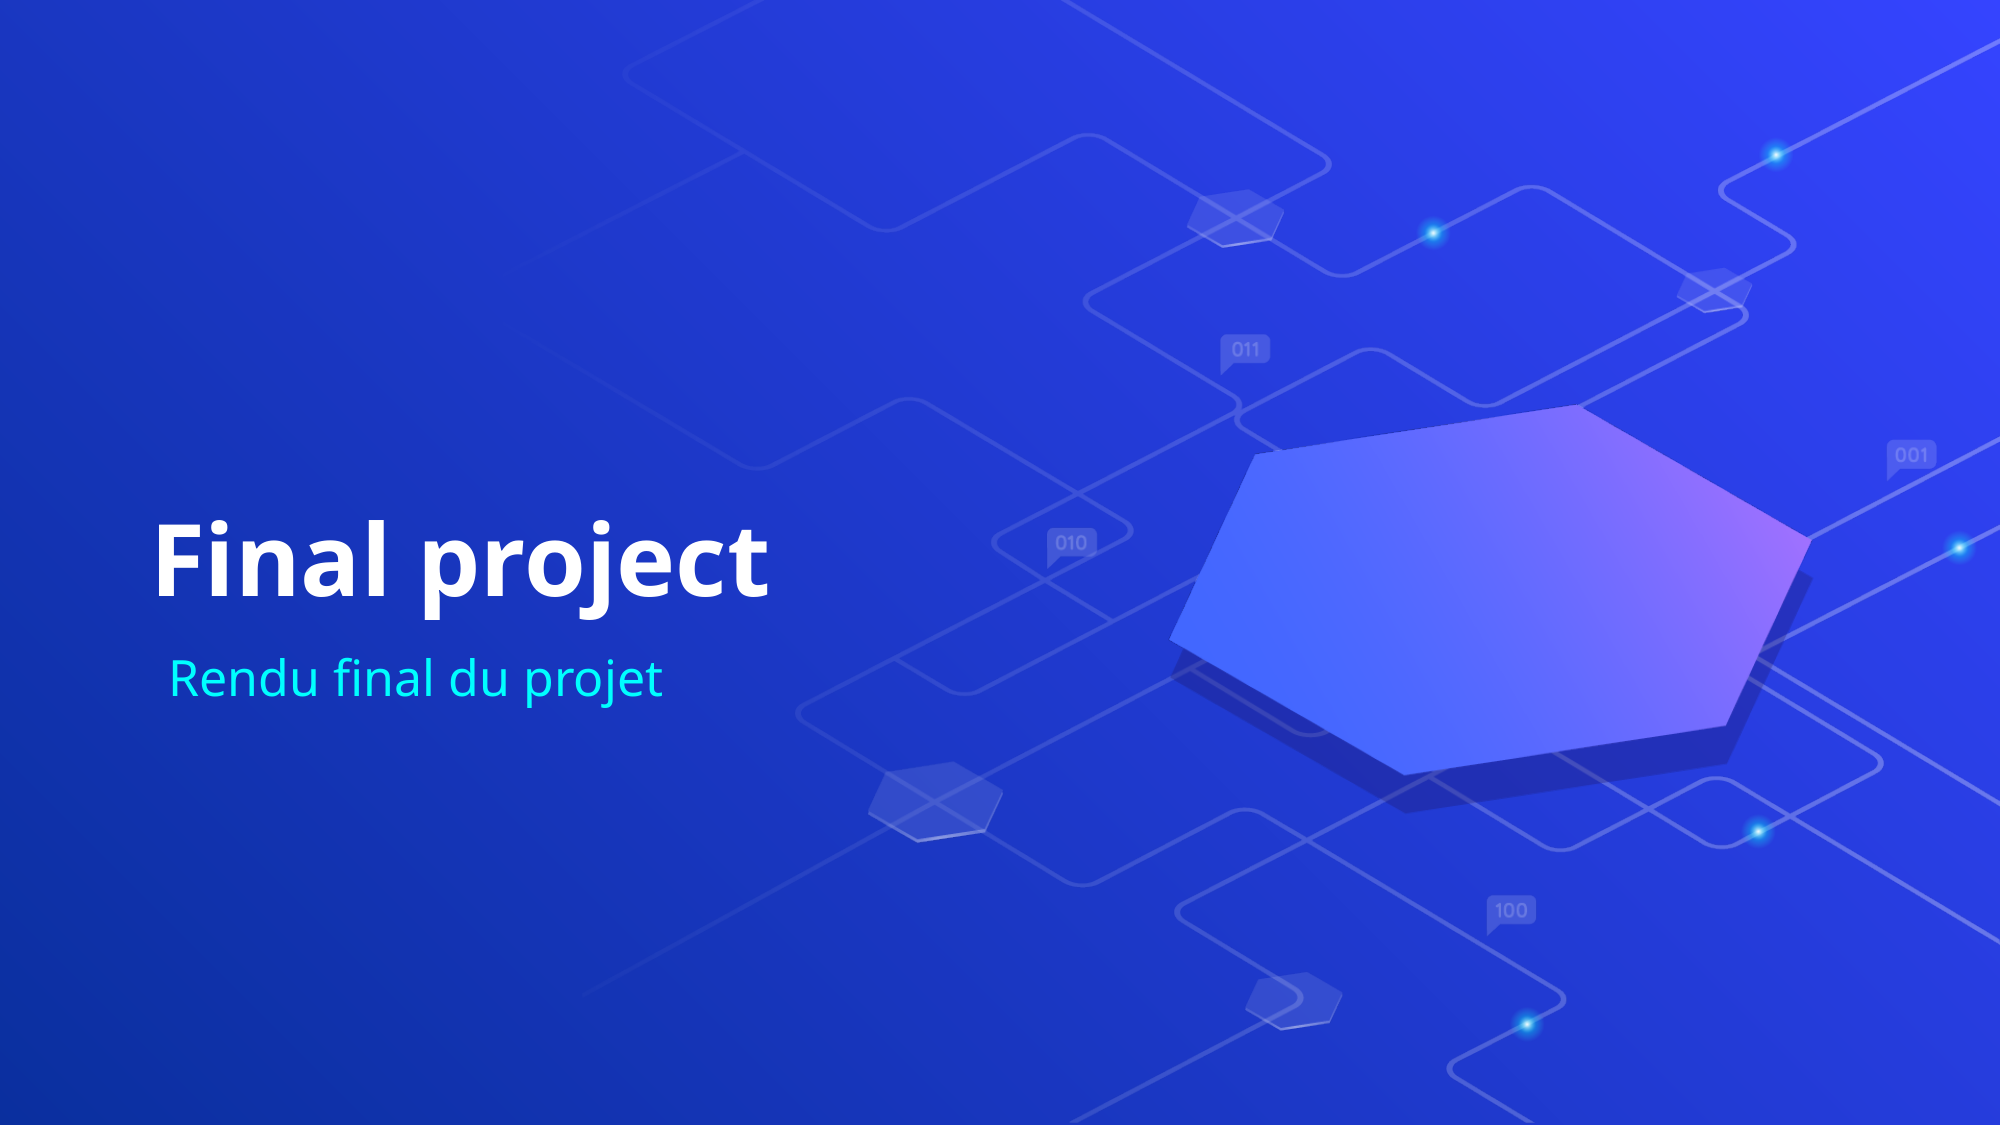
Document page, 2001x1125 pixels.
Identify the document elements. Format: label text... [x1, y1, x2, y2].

picture [0, 0, 2000, 1125]
title Final project [150, 362, 1083, 617]
subtitle Rendu final du projet [150, 637, 1083, 810]
